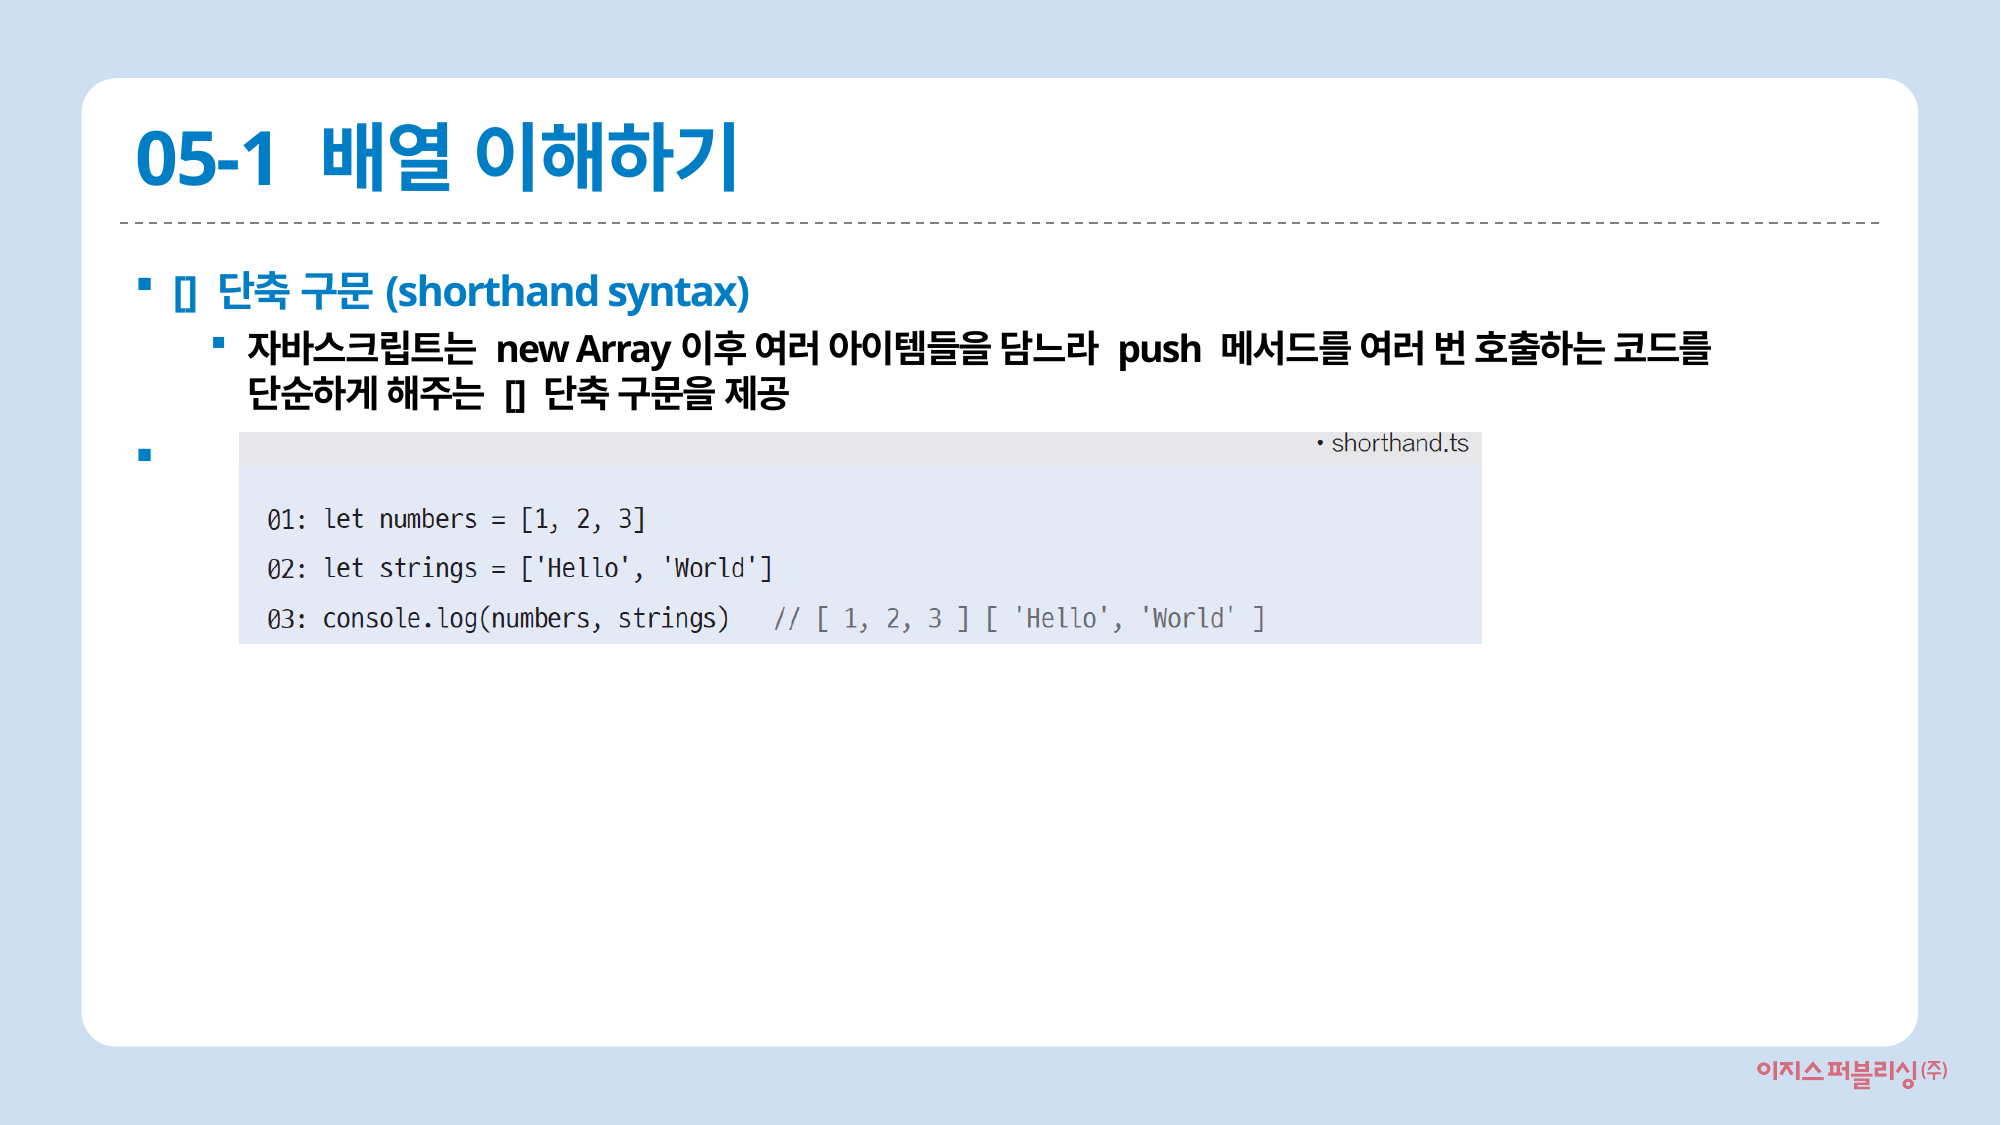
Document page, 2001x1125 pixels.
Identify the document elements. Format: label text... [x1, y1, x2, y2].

title 05-1 배열 이해하기 [120, 109, 1880, 209]
picture [239, 432, 1482, 644]
list [] 단축 구문(shorthand syntax) 자바스크립트는 new Array이후 여러 아이템들을 담느라 push 메서드를 여러 번 호출하는 코드를 단순하게 해주는 [] 단축 구문을 제공 [120, 257, 1865, 1009]
